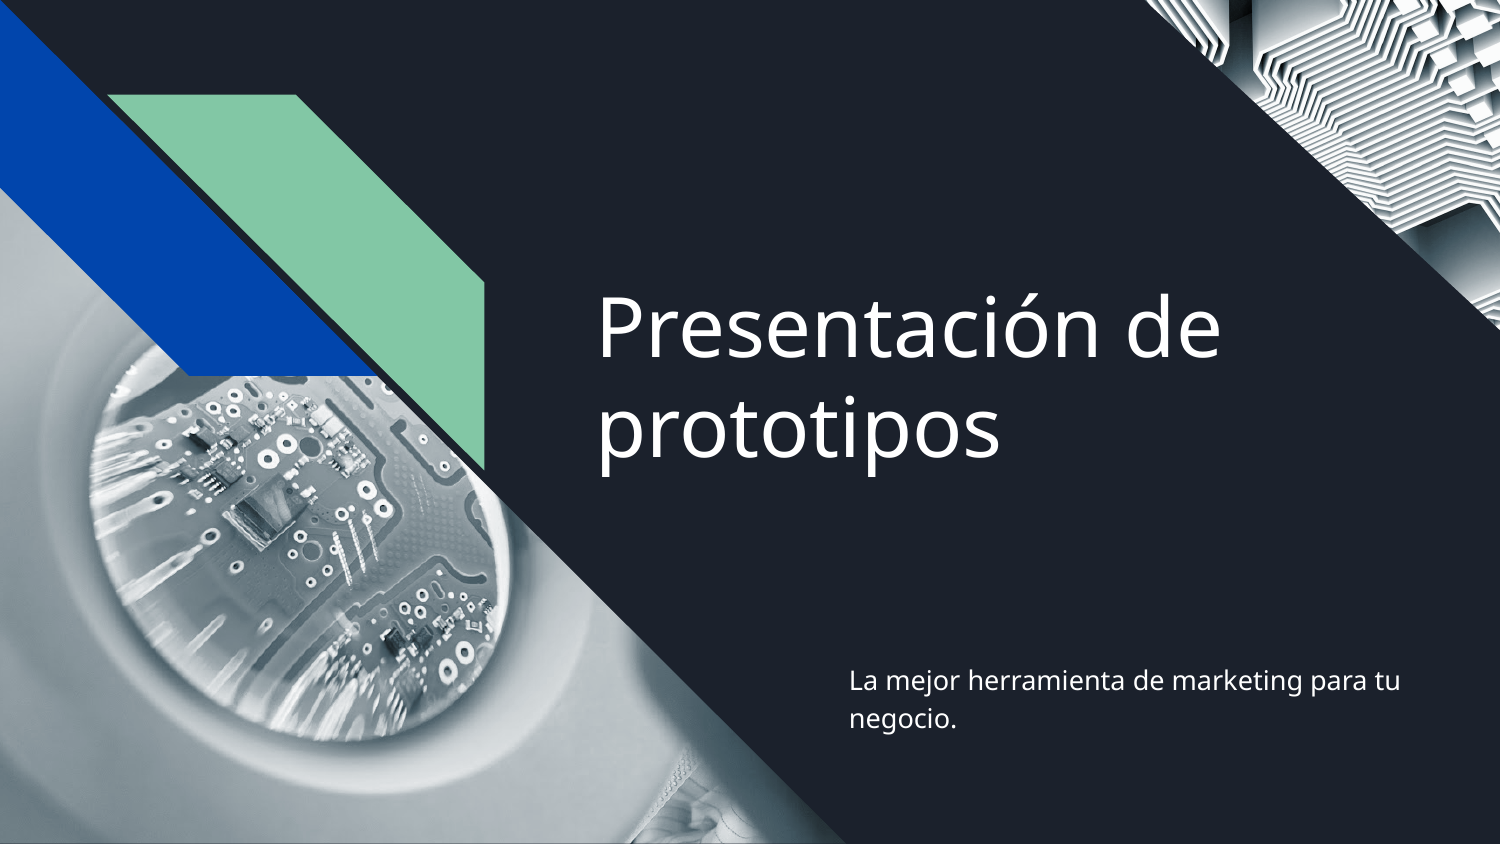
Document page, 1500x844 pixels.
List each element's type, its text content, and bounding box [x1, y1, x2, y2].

picture [1144, 0, 1500, 331]
title Presentación de prototipos [580, 258, 1404, 518]
picture [0, 189, 847, 844]
subtitle La mejor herramienta de marketing para tu negocio. [833, 643, 1489, 727]
